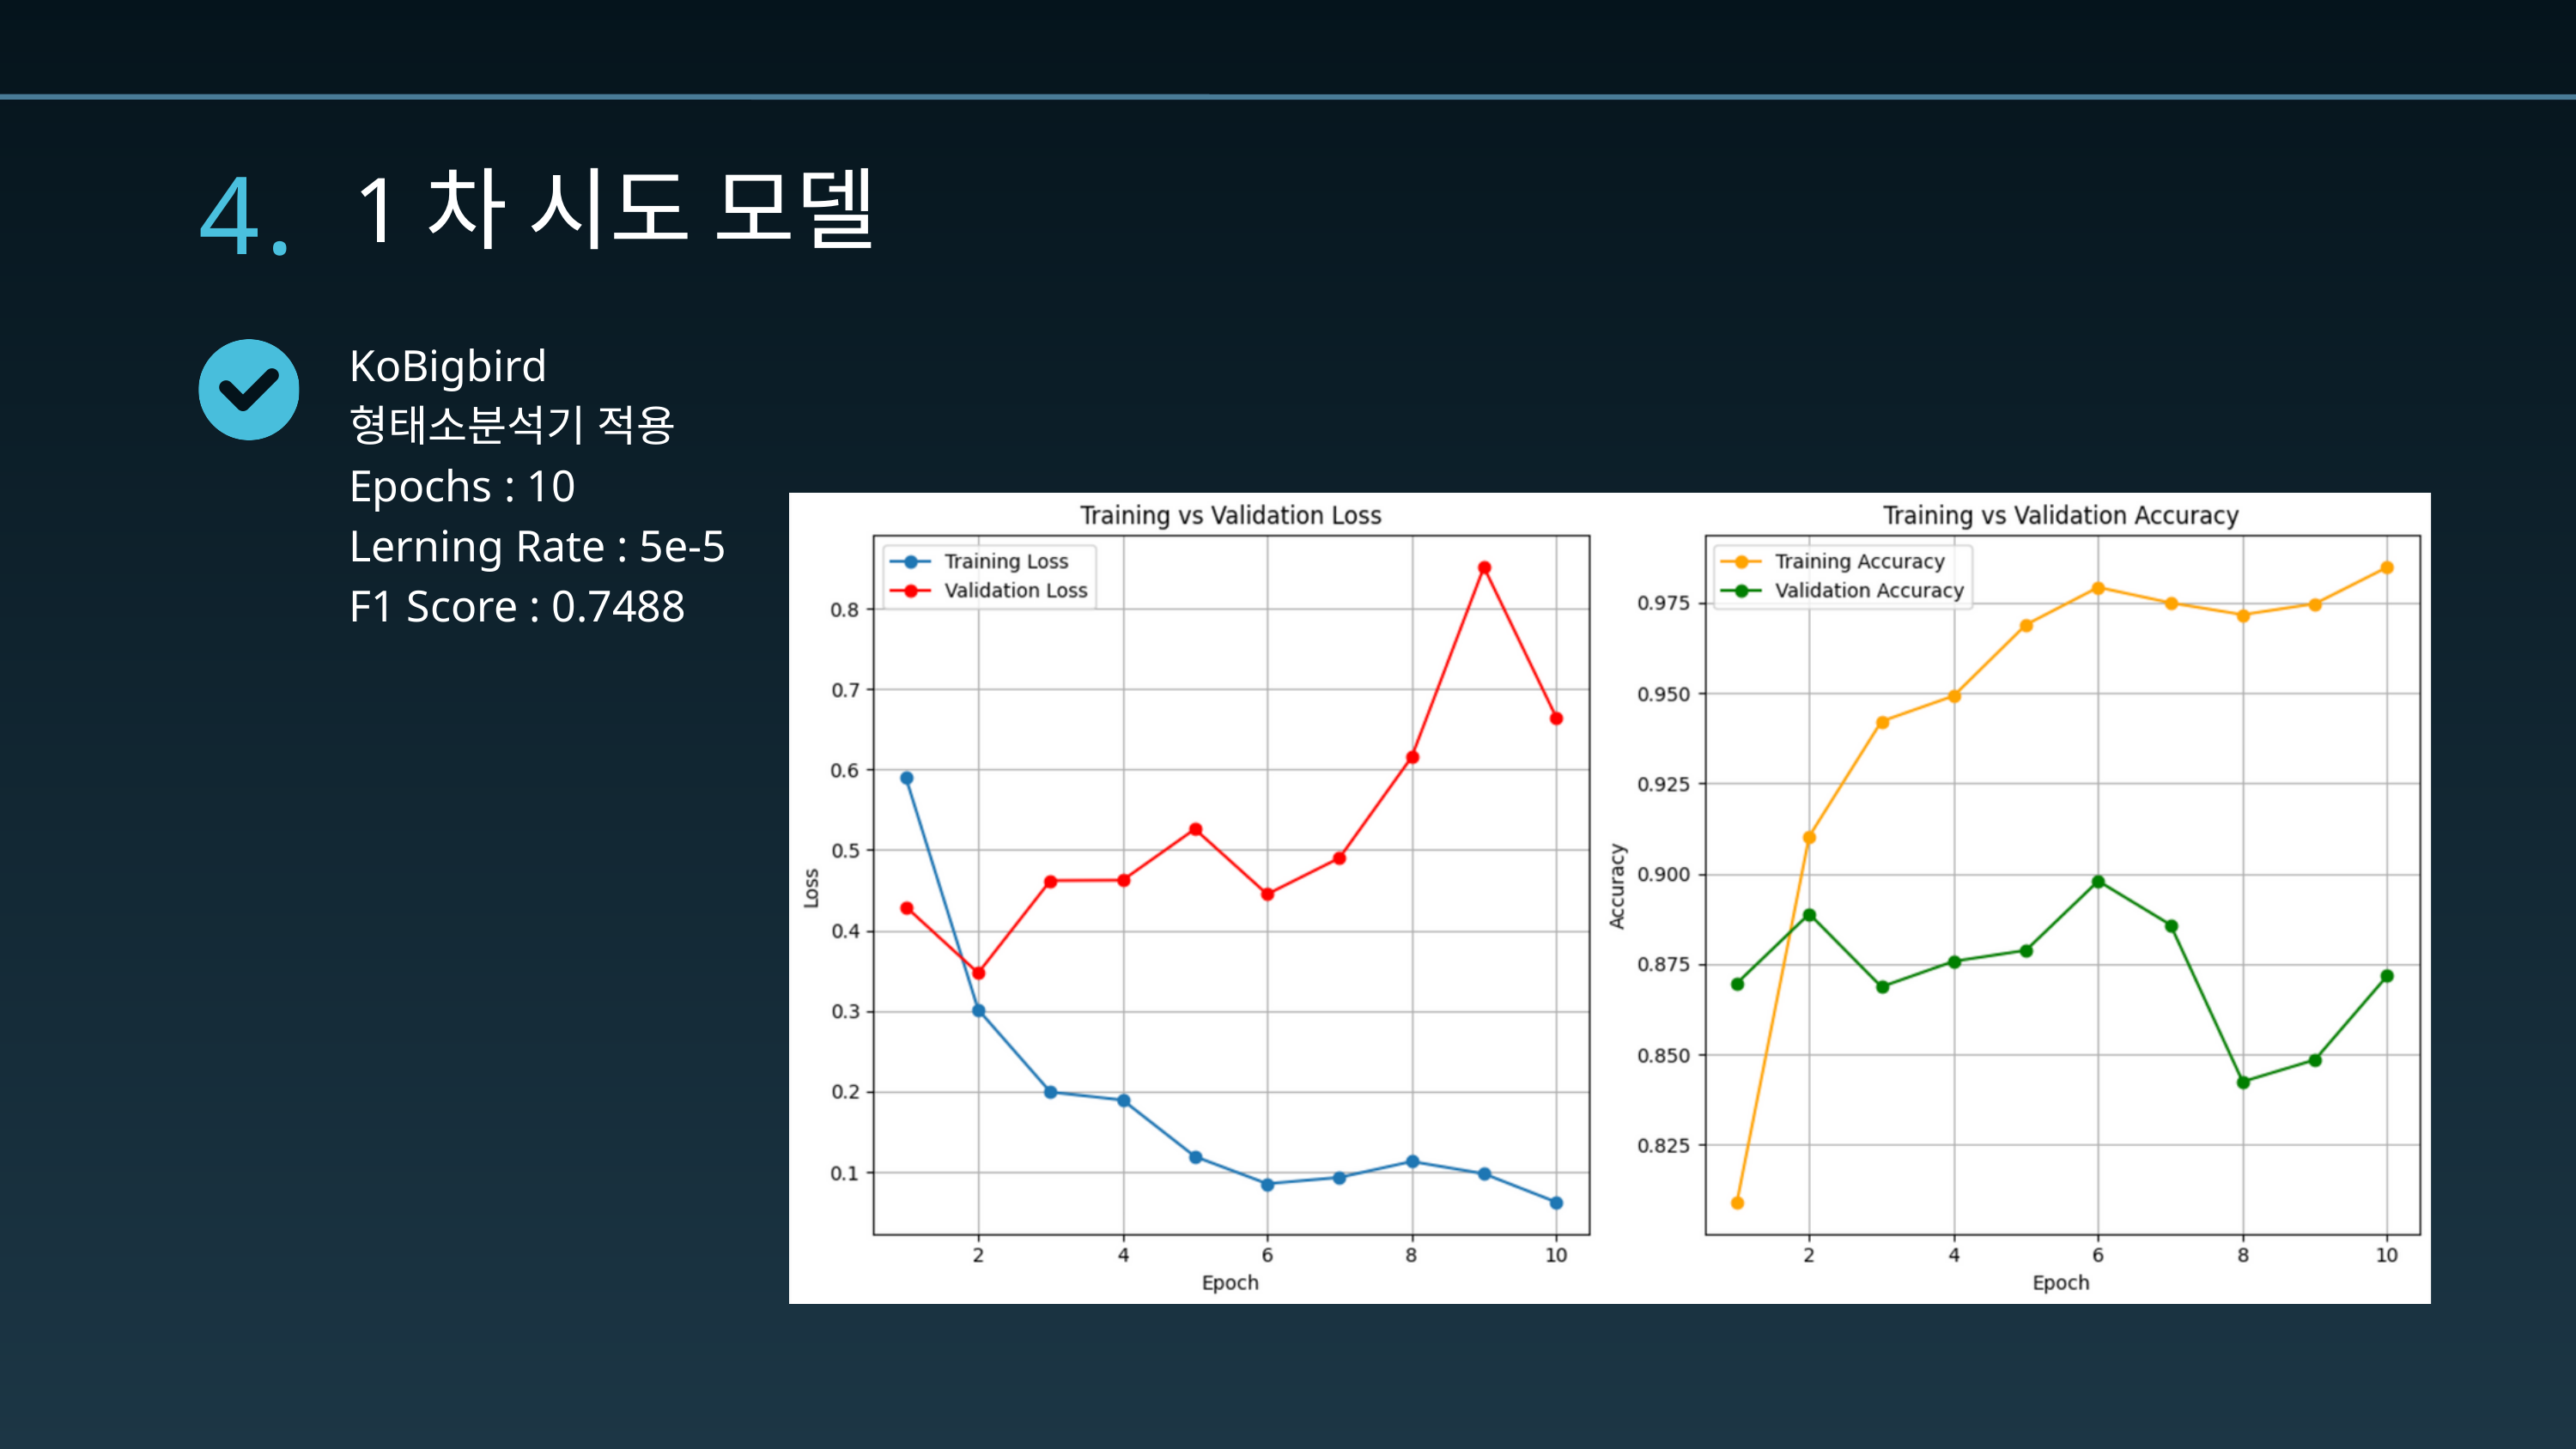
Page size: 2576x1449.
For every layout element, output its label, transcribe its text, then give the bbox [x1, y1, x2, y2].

text_box [789, 493, 2432, 1304]
text_box [198, 339, 300, 440]
text_box 4. [144, 136, 349, 276]
text_box KoBigbird 형태소분석기 적용 Epochs : 10 Lerning Rate : 5e-5 F1 Score : 0.7488 [349, 330, 2341, 691]
text_box 1차 시도 모델 [353, 153, 2376, 261]
